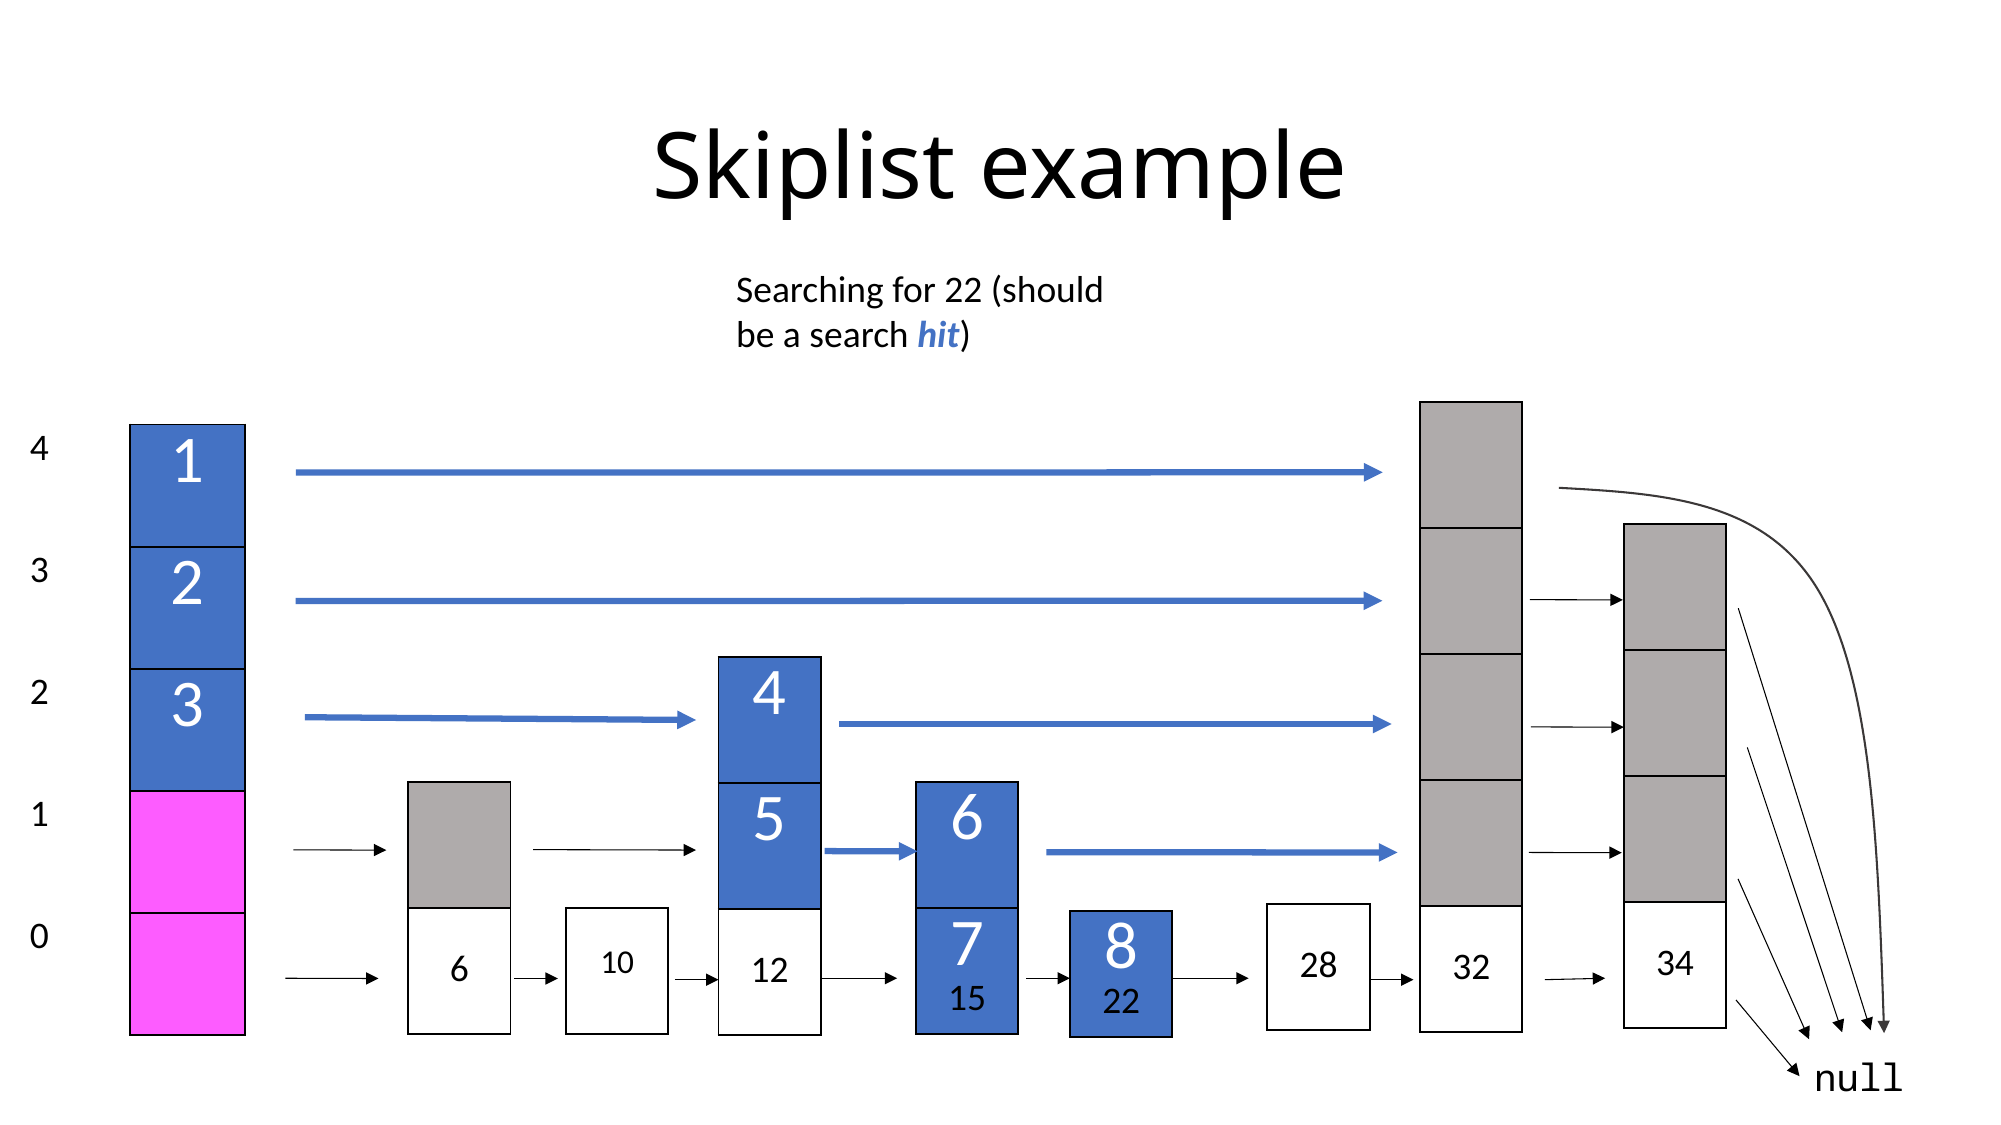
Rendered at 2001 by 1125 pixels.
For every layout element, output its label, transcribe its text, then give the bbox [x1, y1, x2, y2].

table_header 8 22 [1071, 912, 1171, 1036]
table_cell 7 15 [917, 909, 1017, 1033]
text_box [1558, 486, 1829, 789]
table_header [1421, 403, 1521, 527]
table_header 1 [131, 425, 244, 546]
table_cell 1 [15, 791, 129, 913]
table_cell [1625, 651, 1725, 775]
table_cell [131, 914, 244, 1034]
table_cell 32 [1421, 907, 1521, 1031]
text_box null [1799, 1046, 1923, 1106]
table_cell 5 [719, 784, 820, 908]
table_cell [1421, 529, 1521, 653]
table_cell [1421, 655, 1521, 779]
table_header [1625, 601, 1654, 649]
title Skiplist example [137, 59, 1863, 278]
table_header 10 [567, 909, 667, 1033]
table_cell [131, 792, 244, 912]
table_cell [1625, 777, 1725, 901]
table_cell 34 [1625, 903, 1725, 1027]
table_cell 6 [409, 909, 510, 1033]
table_header 28 [1268, 905, 1369, 1029]
table_header 4 [719, 658, 820, 782]
table_cell 3 [131, 670, 244, 790]
table_cell 2 [15, 669, 129, 791]
table_cell 12 [719, 910, 820, 1034]
table_cell 0 [15, 913, 129, 1035]
table_cell [1421, 781, 1521, 905]
text_box Searching for 22 (should be a search hit) [721, 258, 1159, 363]
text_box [1800, 1033, 1810, 1040]
table_cell 2 [131, 548, 244, 668]
table_cell 3 [15, 547, 129, 669]
table_header 4 [15, 425, 129, 547]
table_header 6 [917, 783, 1017, 907]
table_header [409, 783, 510, 907]
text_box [1736, 999, 1800, 1077]
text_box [1738, 608, 1871, 1031]
text_box [1871, 782, 1890, 1034]
